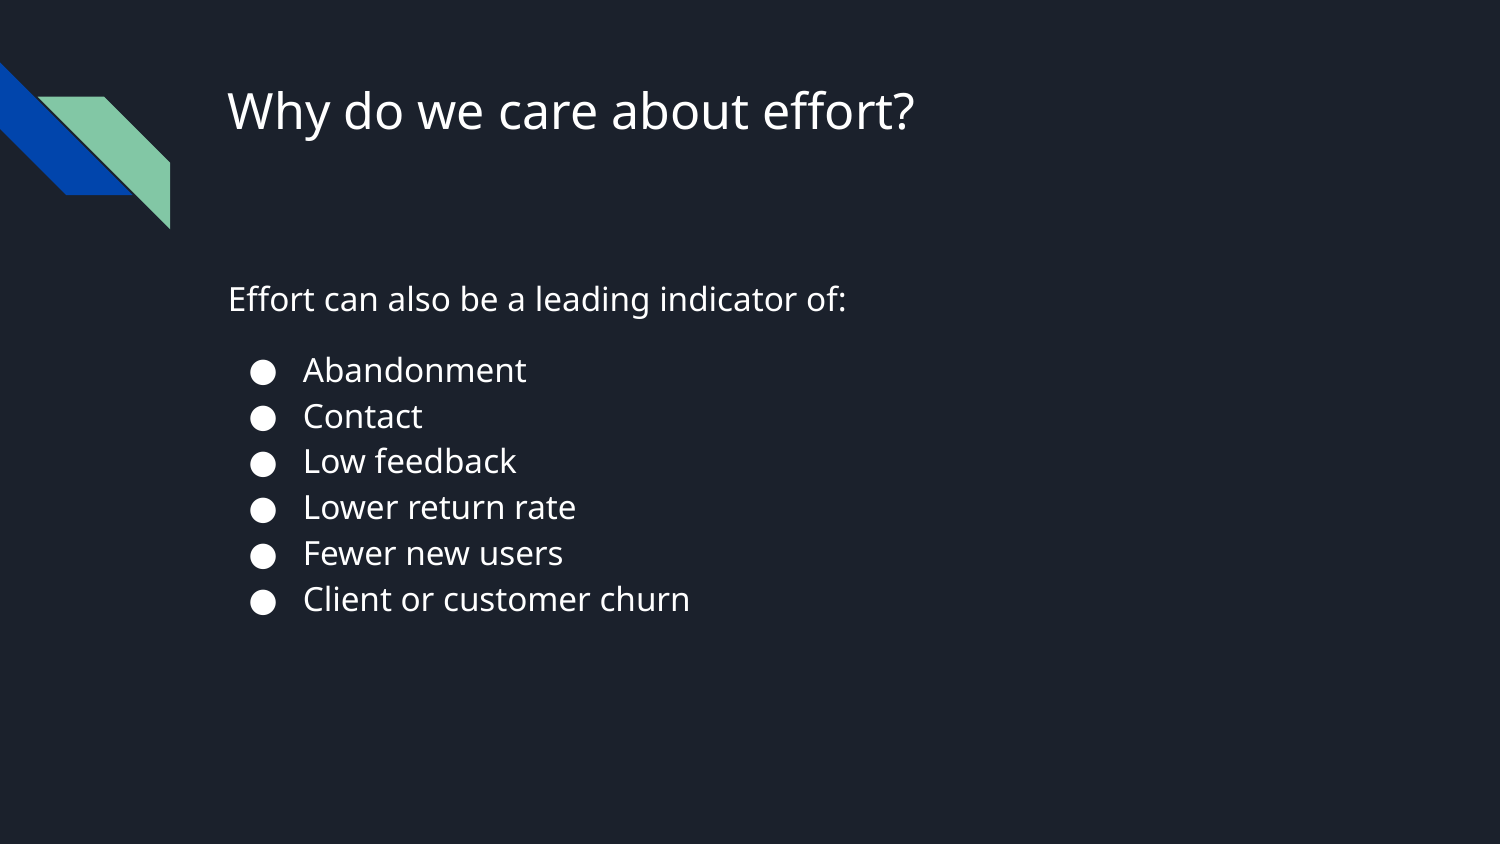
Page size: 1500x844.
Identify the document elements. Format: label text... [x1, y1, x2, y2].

list Effort can also be a leading indicator of: Abandonment Contact Low feedback Lower return rate Fewer new users Client or customer churn [212, 257, 1368, 735]
title Why do we care about effort? [212, 64, 1368, 215]
